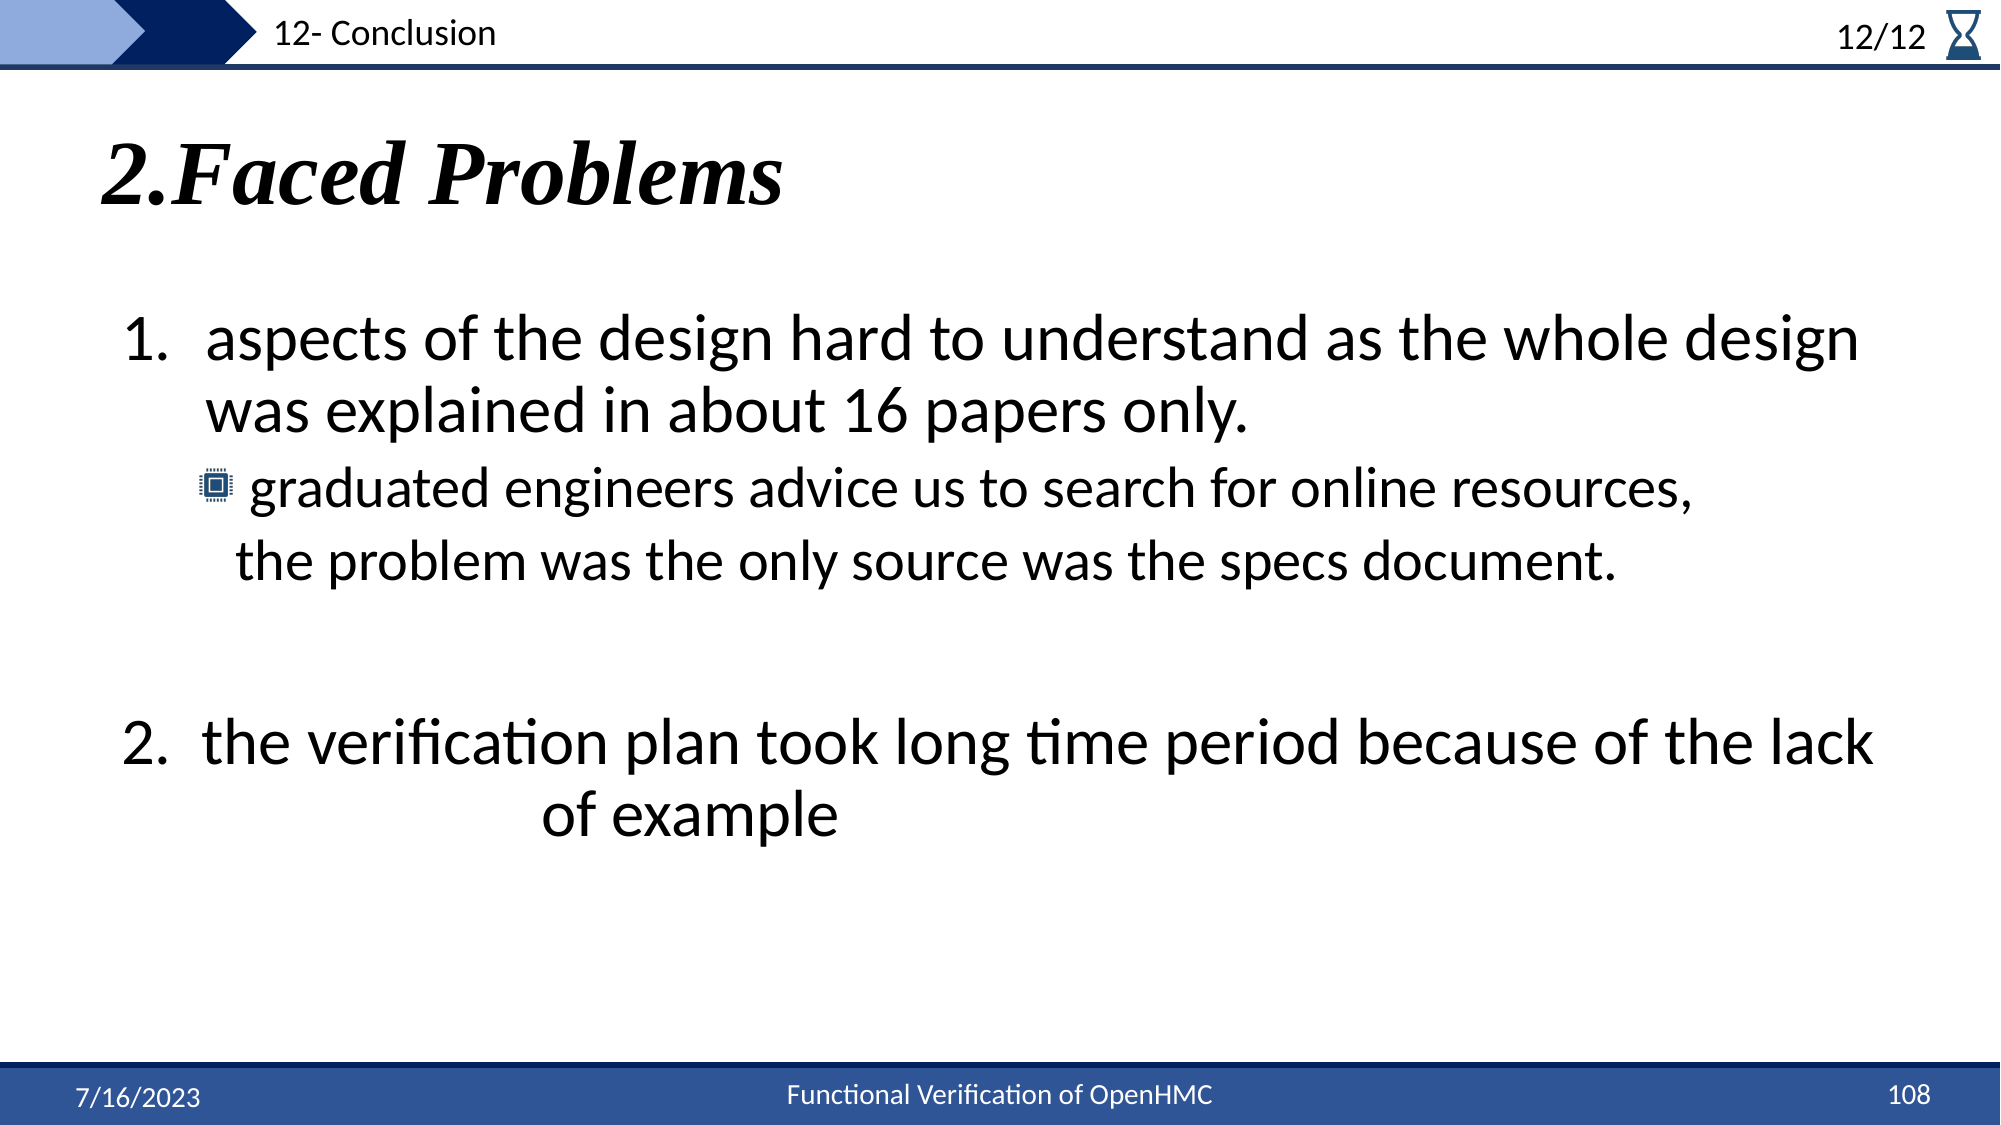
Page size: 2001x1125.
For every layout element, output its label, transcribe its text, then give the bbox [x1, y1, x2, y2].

title 2.Faced Problems [87, 96, 1813, 253]
list aspects of the design hard to understand as the whole design was explained in about 16 papers only. graduated engineers advice us to search for online resources, the problem was the only source was the specs document. 2. the verification plan took long time period because of the lack of example [105, 295, 1947, 1029]
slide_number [60, 1065, 510, 1125]
picture [195, 464, 237, 506]
list 12- Conclusion [258, 5, 734, 61]
picture [1934, 5, 1993, 65]
footer Functional Verification of OpenHMC [662, 1063, 1338, 1124]
slide_number 108 [1496, 1063, 1947, 1124]
list 12/12 [1791, 9, 1942, 61]
